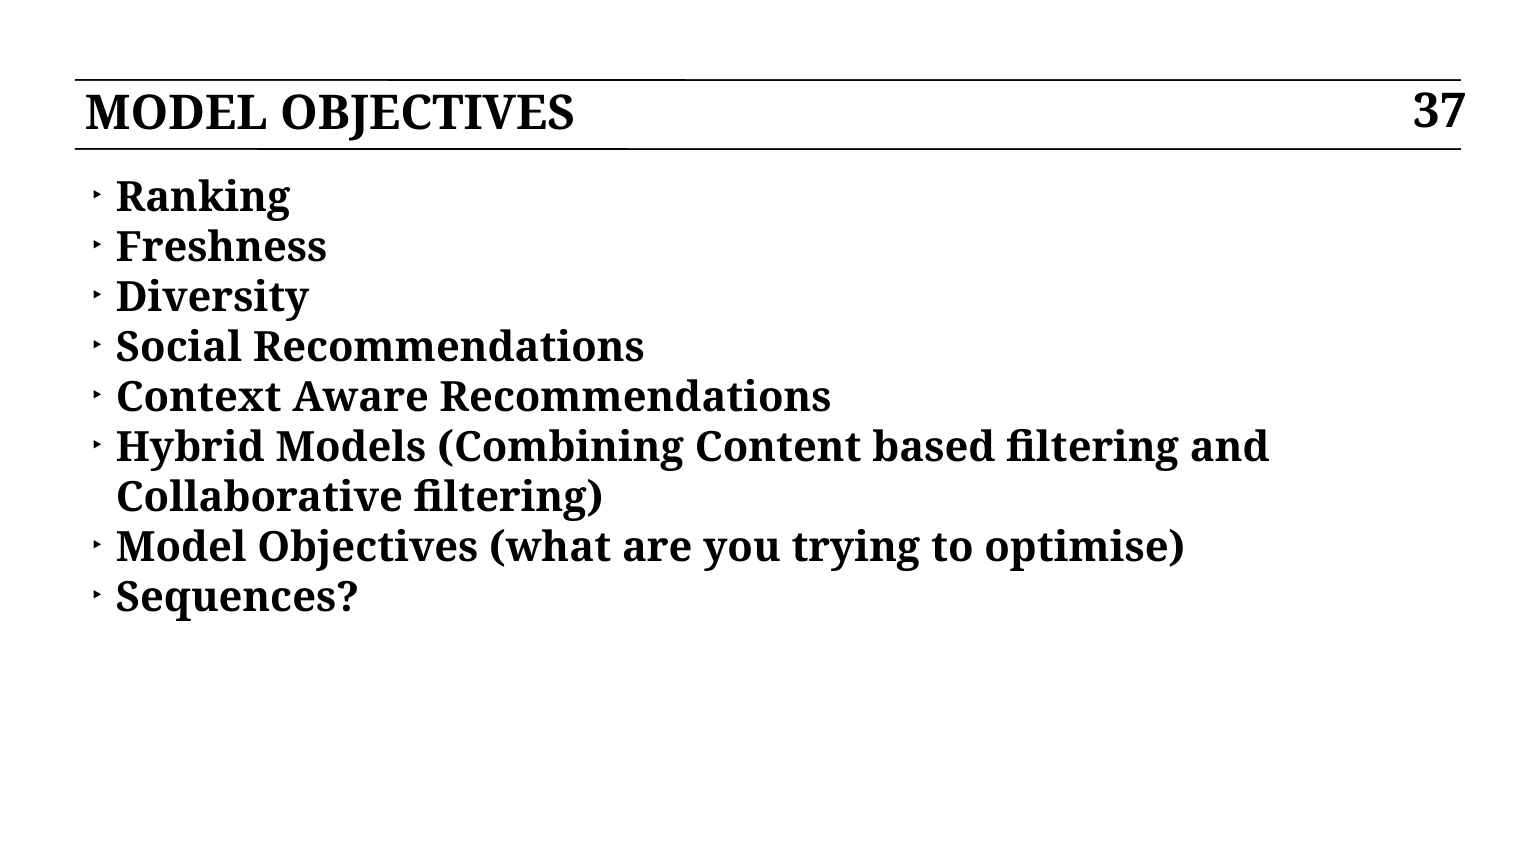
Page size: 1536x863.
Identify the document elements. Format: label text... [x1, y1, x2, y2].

title MODEL OBJECTIVES [76, 82, 1369, 160]
slide_number 37 [1408, 82, 1471, 142]
list Ranking Freshness Diversity Social Recommendations Context Aware Recommendations Hybrid Models (Combining Content based filtering and Collaborative filtering) Model Objectives (what are you trying to optimise) Sequences? [76, 160, 1460, 823]
